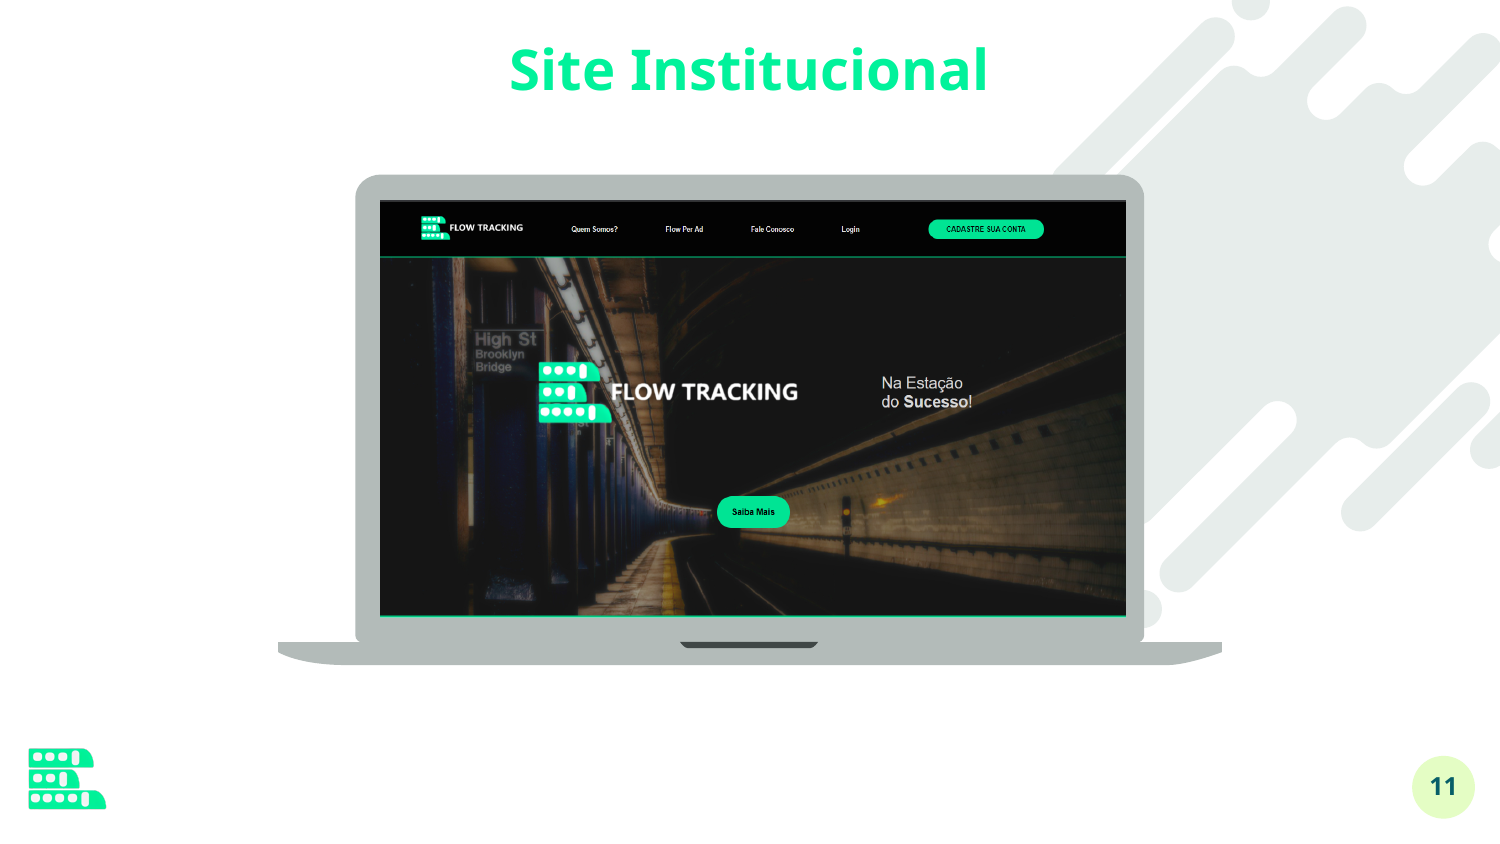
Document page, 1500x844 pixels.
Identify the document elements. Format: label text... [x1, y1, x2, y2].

title Site Institucional [140, 37, 1360, 103]
slide_number 11 [1412, 755, 1475, 819]
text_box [277, 174, 1223, 666]
picture [24, 738, 111, 820]
